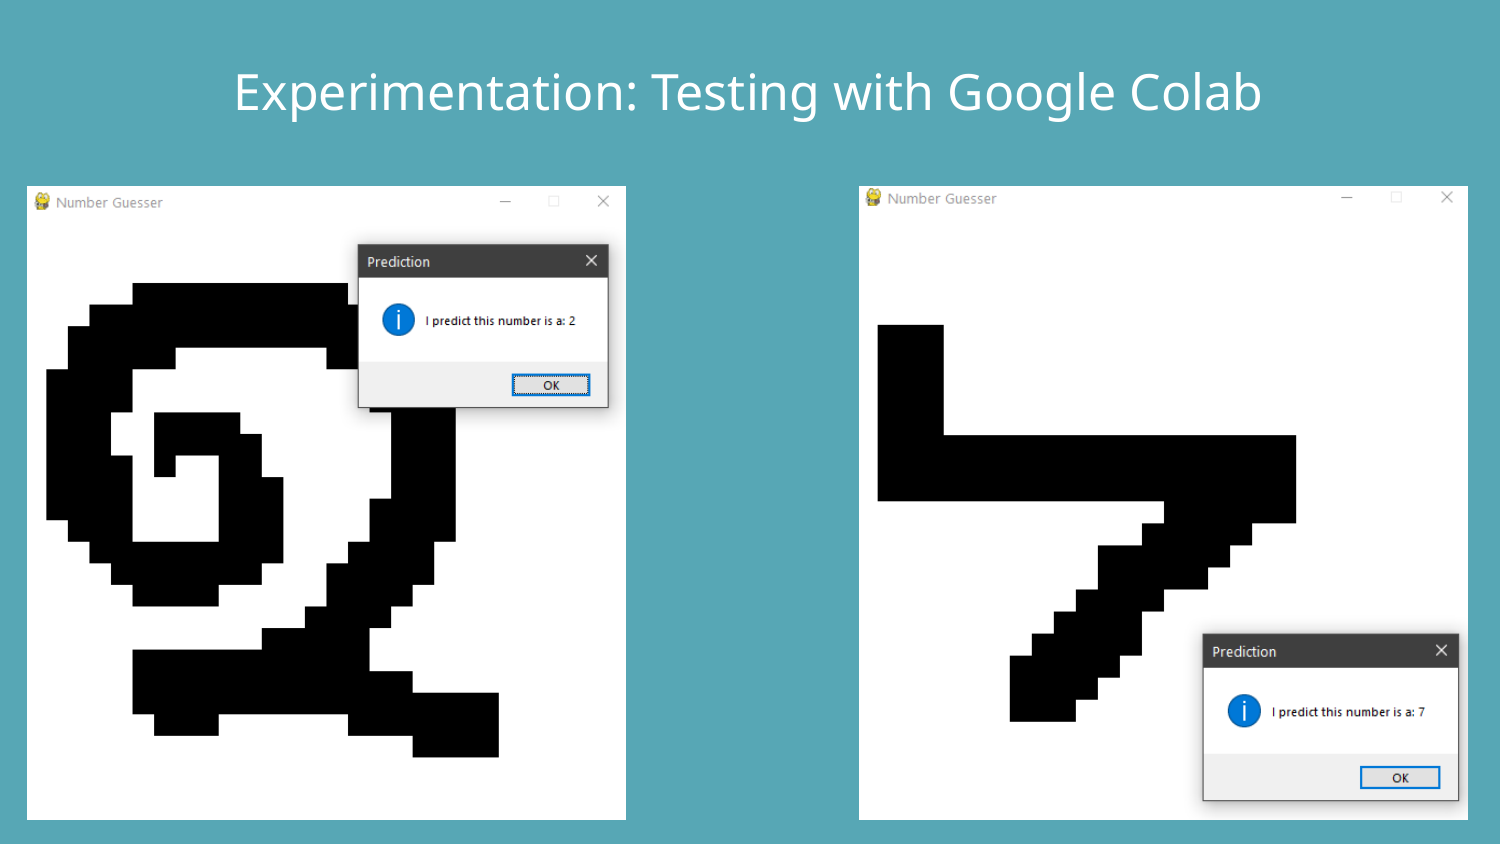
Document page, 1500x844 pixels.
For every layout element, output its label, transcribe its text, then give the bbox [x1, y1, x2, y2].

title Experimentation: Testing with Google Colab [206, 45, 1292, 135]
picture [27, 186, 627, 820]
picture [859, 186, 1469, 820]
